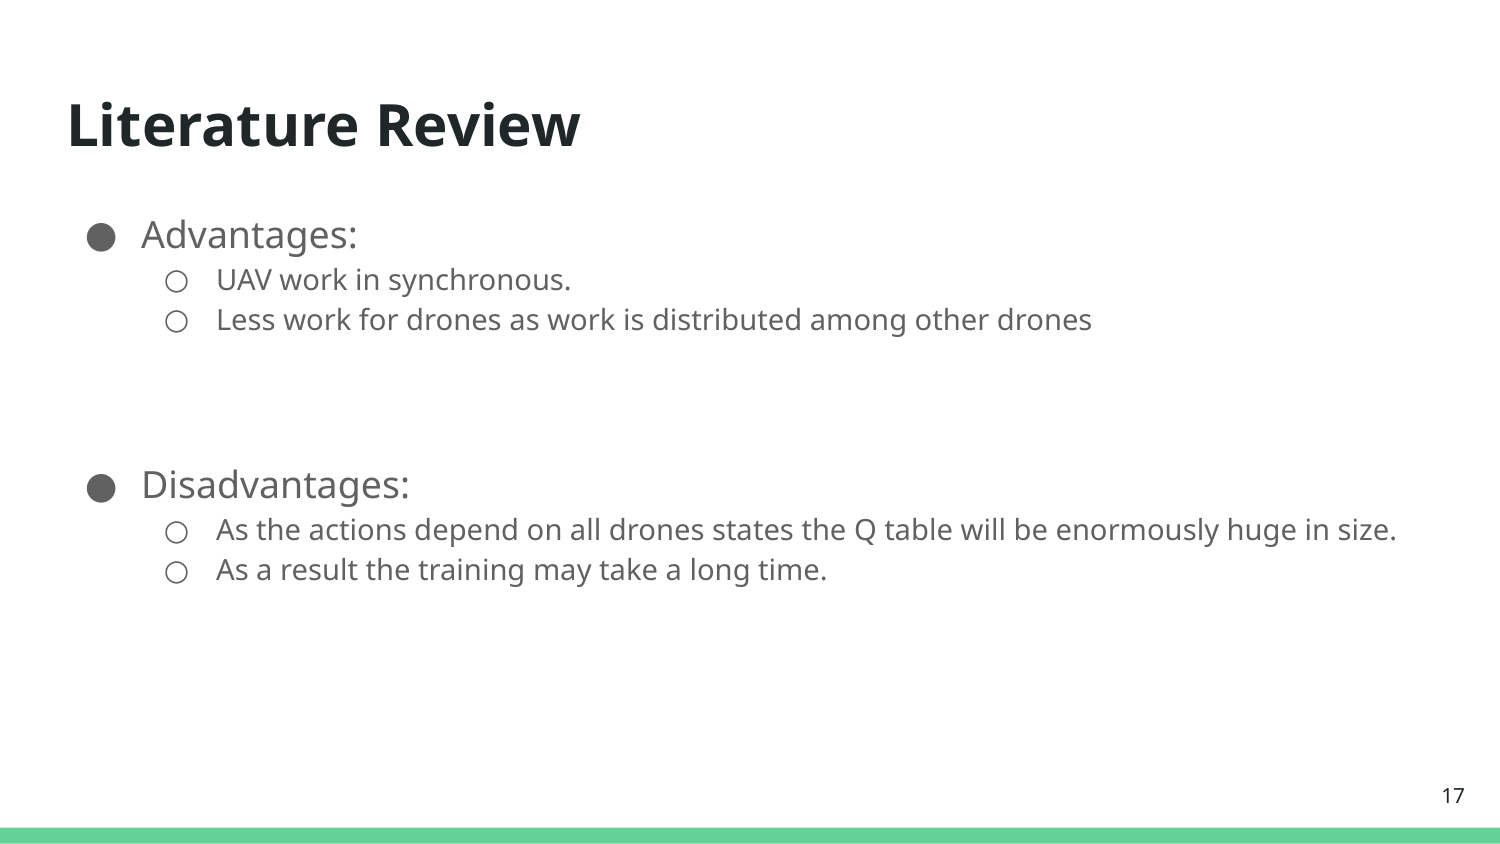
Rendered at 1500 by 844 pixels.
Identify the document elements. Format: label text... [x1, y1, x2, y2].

slide_number ‹#› [1389, 764, 1480, 830]
title Literature Review [51, 72, 1449, 167]
list Advantages: UAV work in synchronous. Less work for drones as work is distributed among other drones Disadvantages: As the actions depend on all drones states the Q table will be enormously huge in size. As a result the training may take a long time. [51, 189, 1449, 750]
